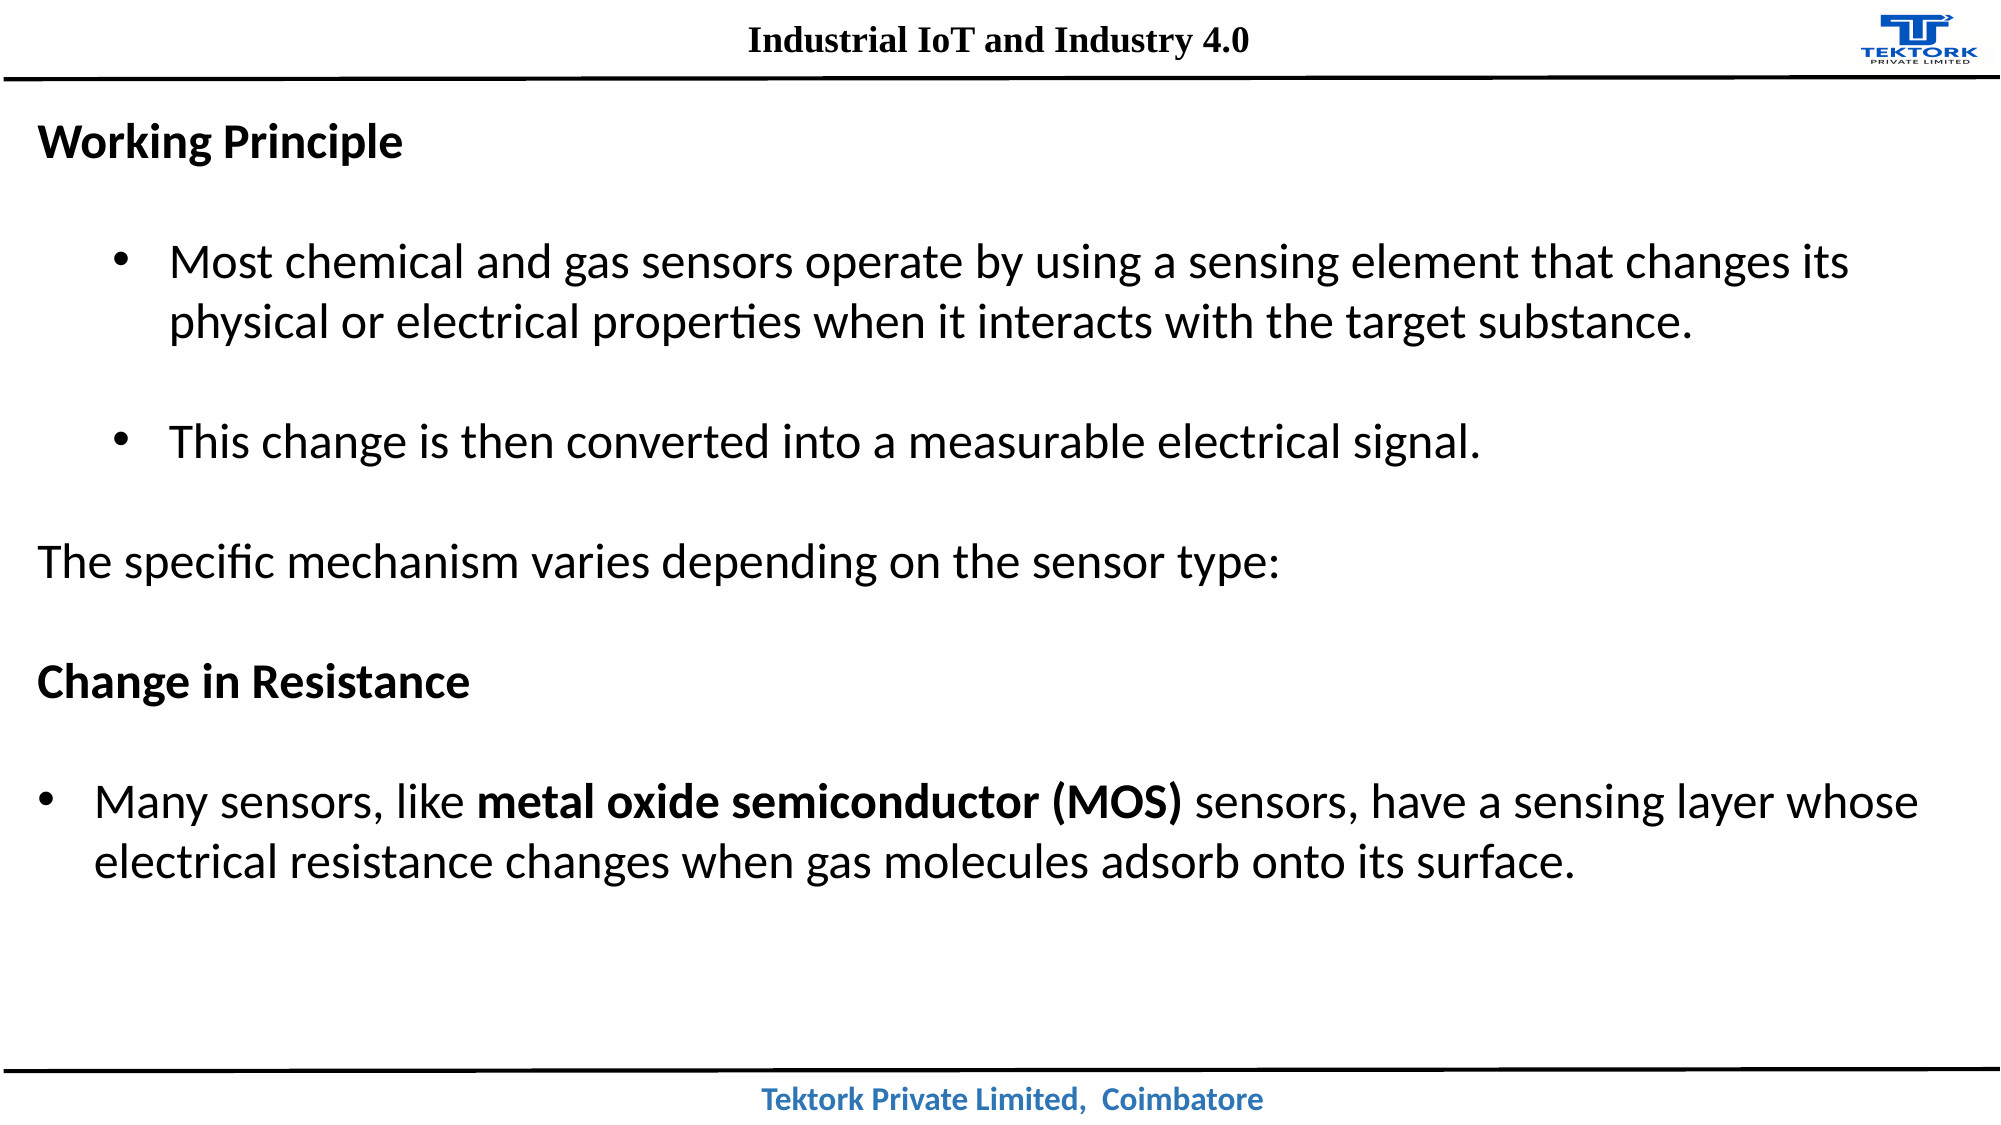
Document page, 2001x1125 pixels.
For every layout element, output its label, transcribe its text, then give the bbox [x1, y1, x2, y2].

text_box Working Principle Most chemical and gas sensors operate by using a sensing element that changes its physical or electrical properties when it interacts with the target substance. This change is then converted into a measurable electrical signal. The specific mechanism varies depending on the sensor type: Change in Resistance Many sensors, like metal oxide semiconductor (MOS) sensors, have a sensing layer whose electrical resistance changes when gas molecules adsorb onto its surface. [22, 100, 1980, 1001]
text_box Industrial IoT and Industry 4.0 [732, 7, 1267, 68]
picture [1845, 1, 1995, 77]
text_box Tektork Private Limited, Coimbatore [419, 1072, 1608, 1125]
